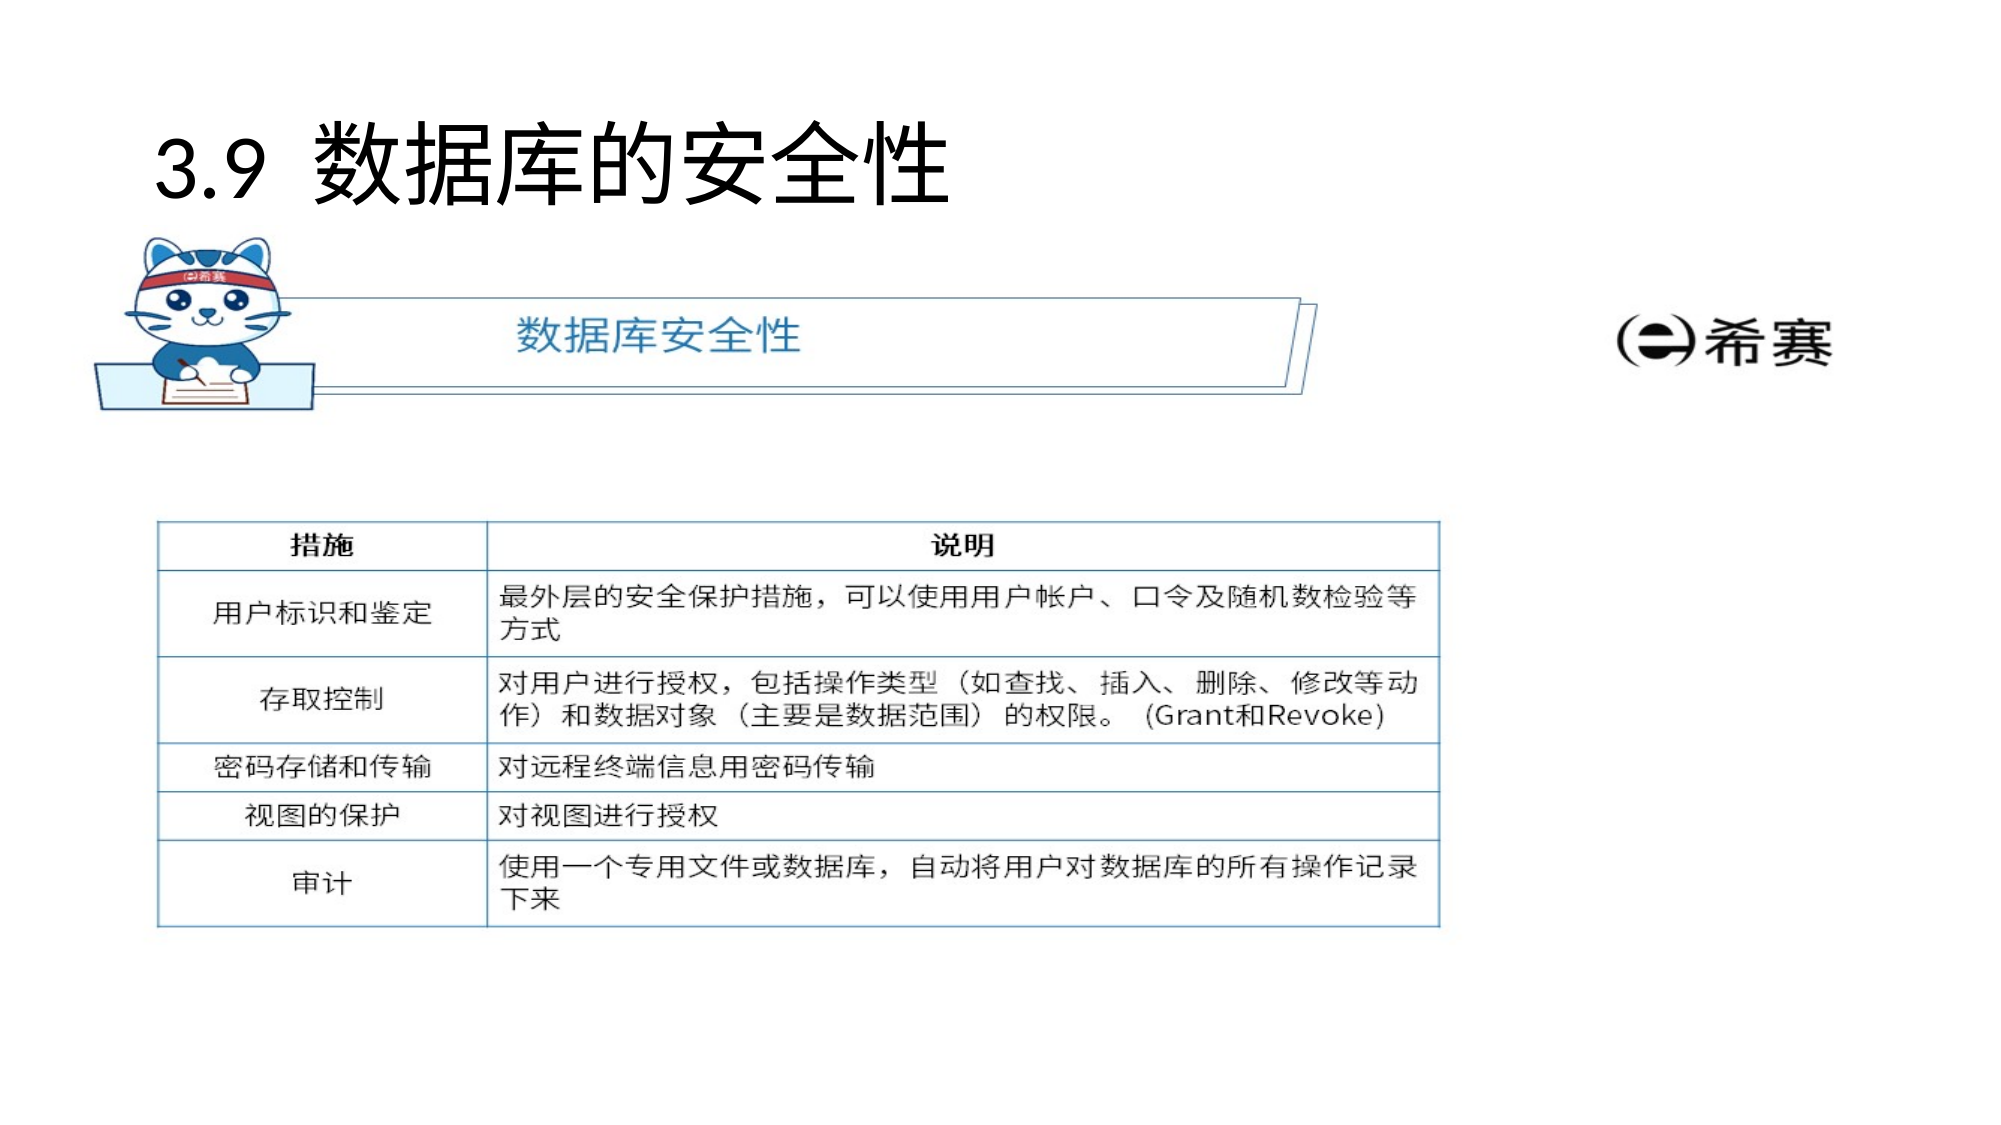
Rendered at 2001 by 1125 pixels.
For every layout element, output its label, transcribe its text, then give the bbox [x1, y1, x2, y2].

title 3.9 数据库的安全性 [137, 59, 1863, 225]
picture [0, 225, 1917, 1125]
